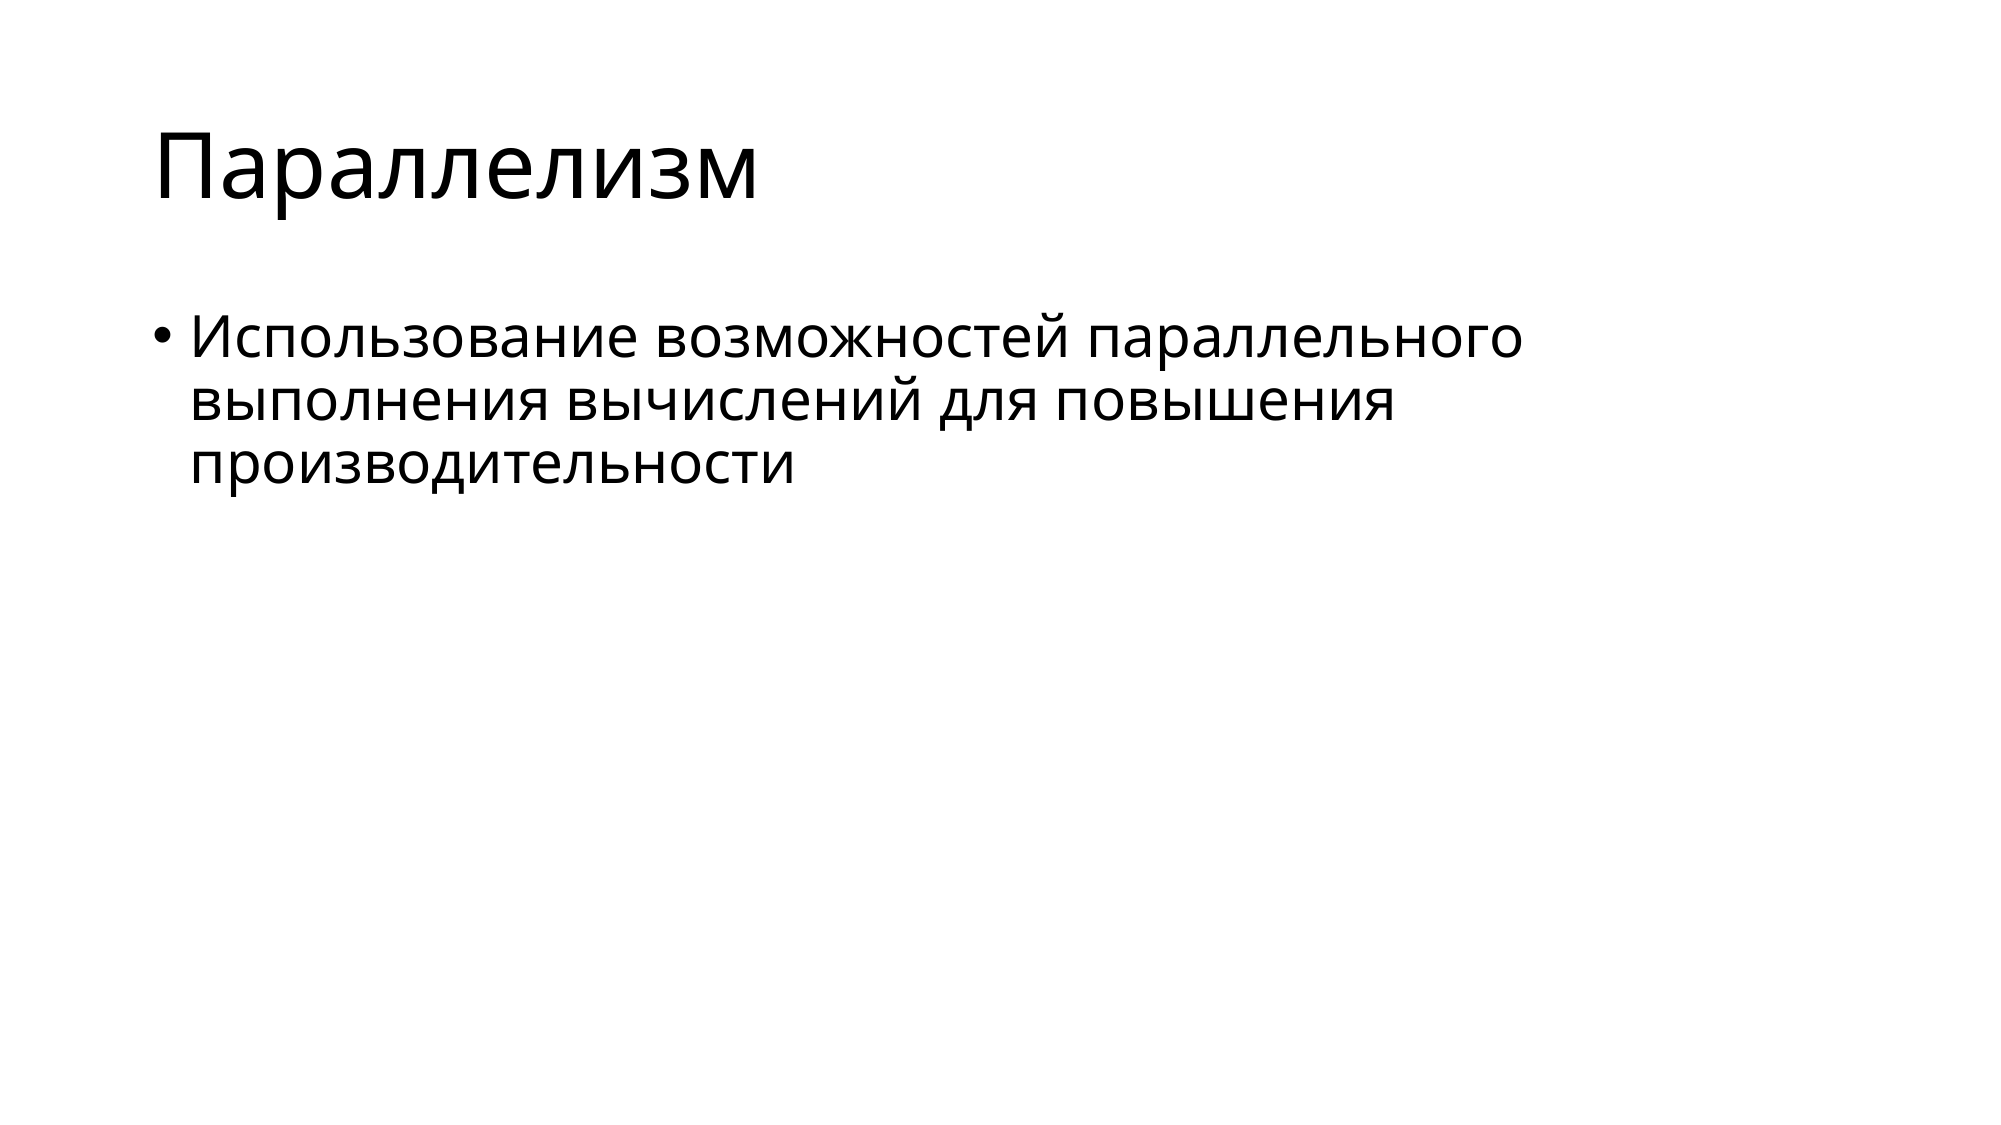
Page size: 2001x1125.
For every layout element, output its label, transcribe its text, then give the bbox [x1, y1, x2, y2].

list Использование возможностей параллельного выполнения вычислений для повышения производительности [137, 299, 1863, 1014]
title Параллелизм [137, 59, 1863, 278]
